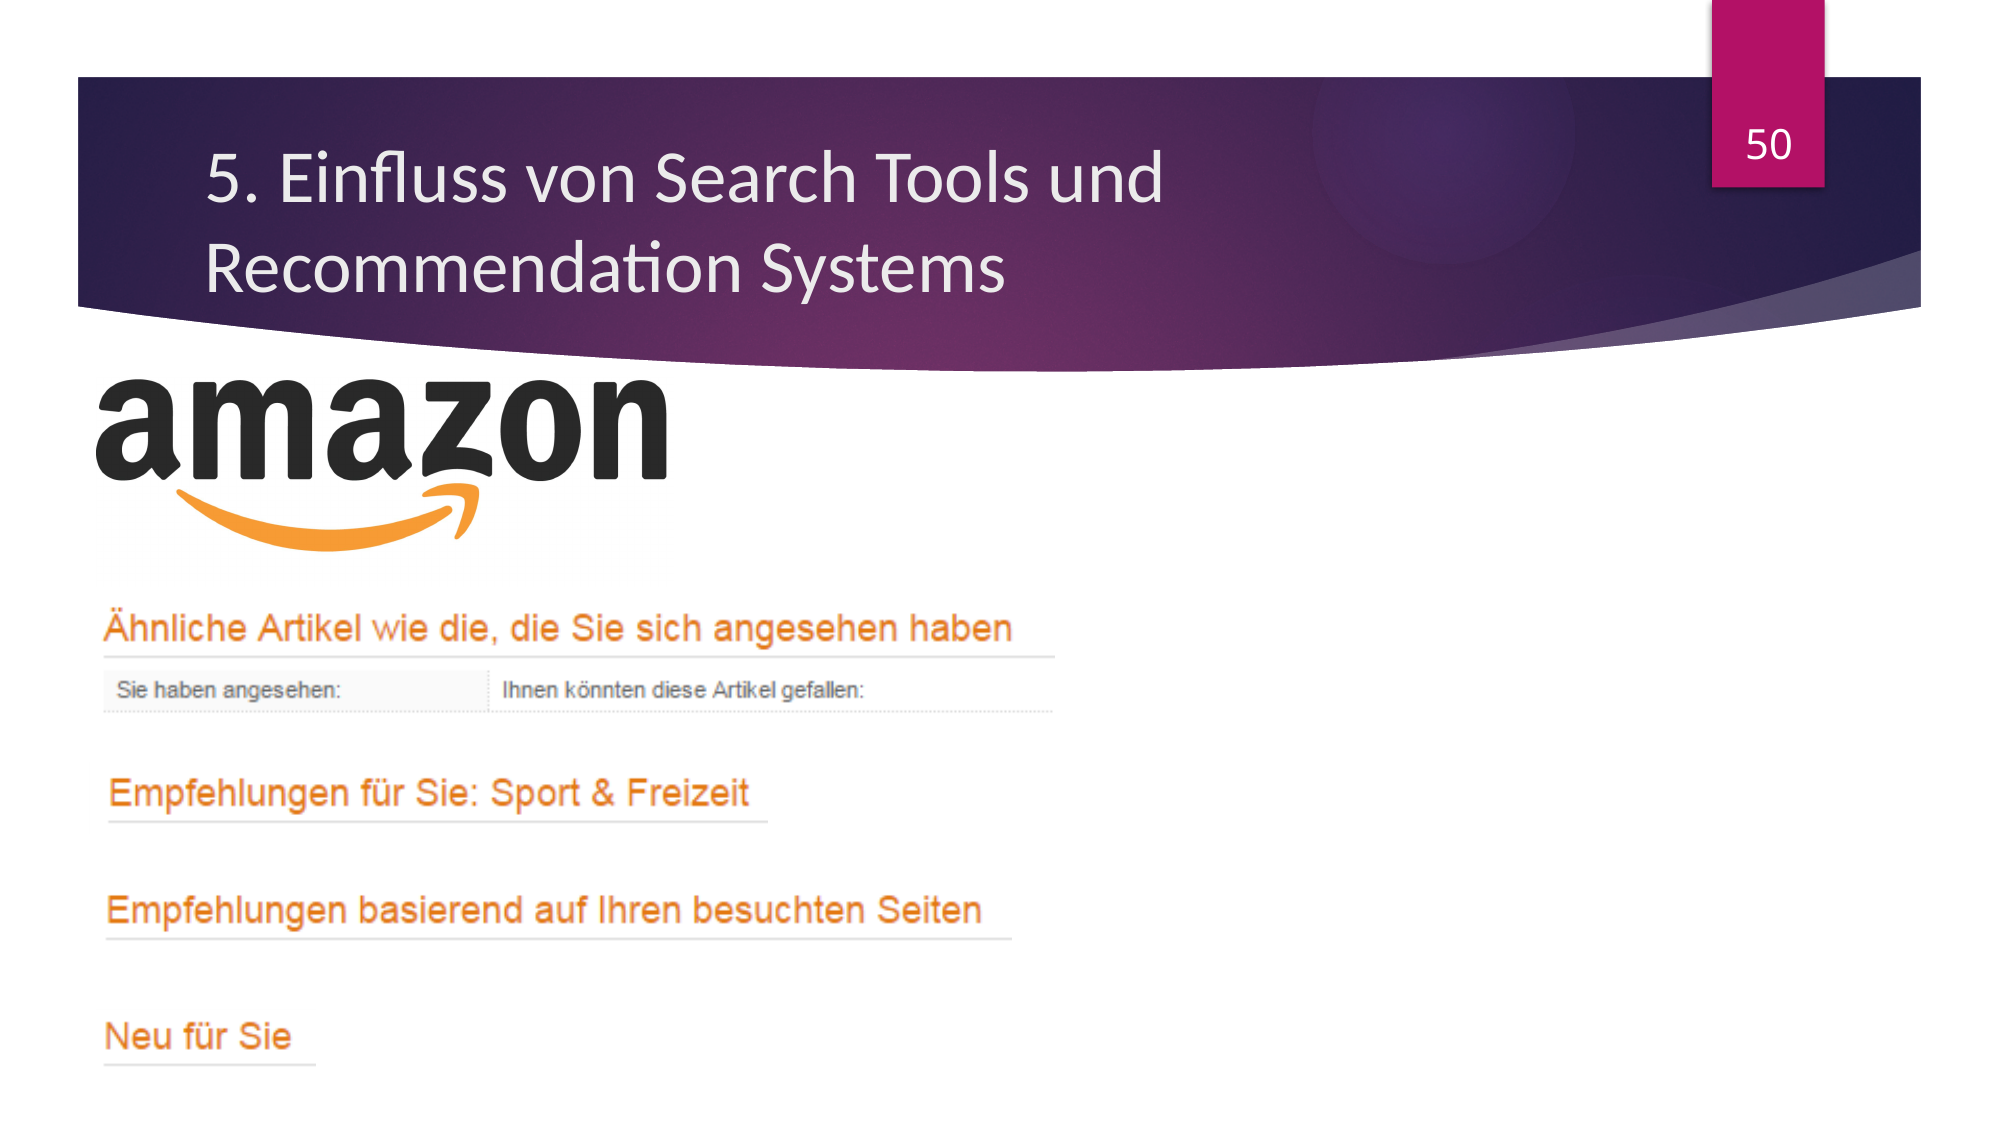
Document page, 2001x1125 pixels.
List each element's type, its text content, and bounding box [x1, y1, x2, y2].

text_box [87, 376, 1056, 1080]
text_box 5. Einfluss von Search Tools und Recommendation Systems [189, 159, 1259, 276]
